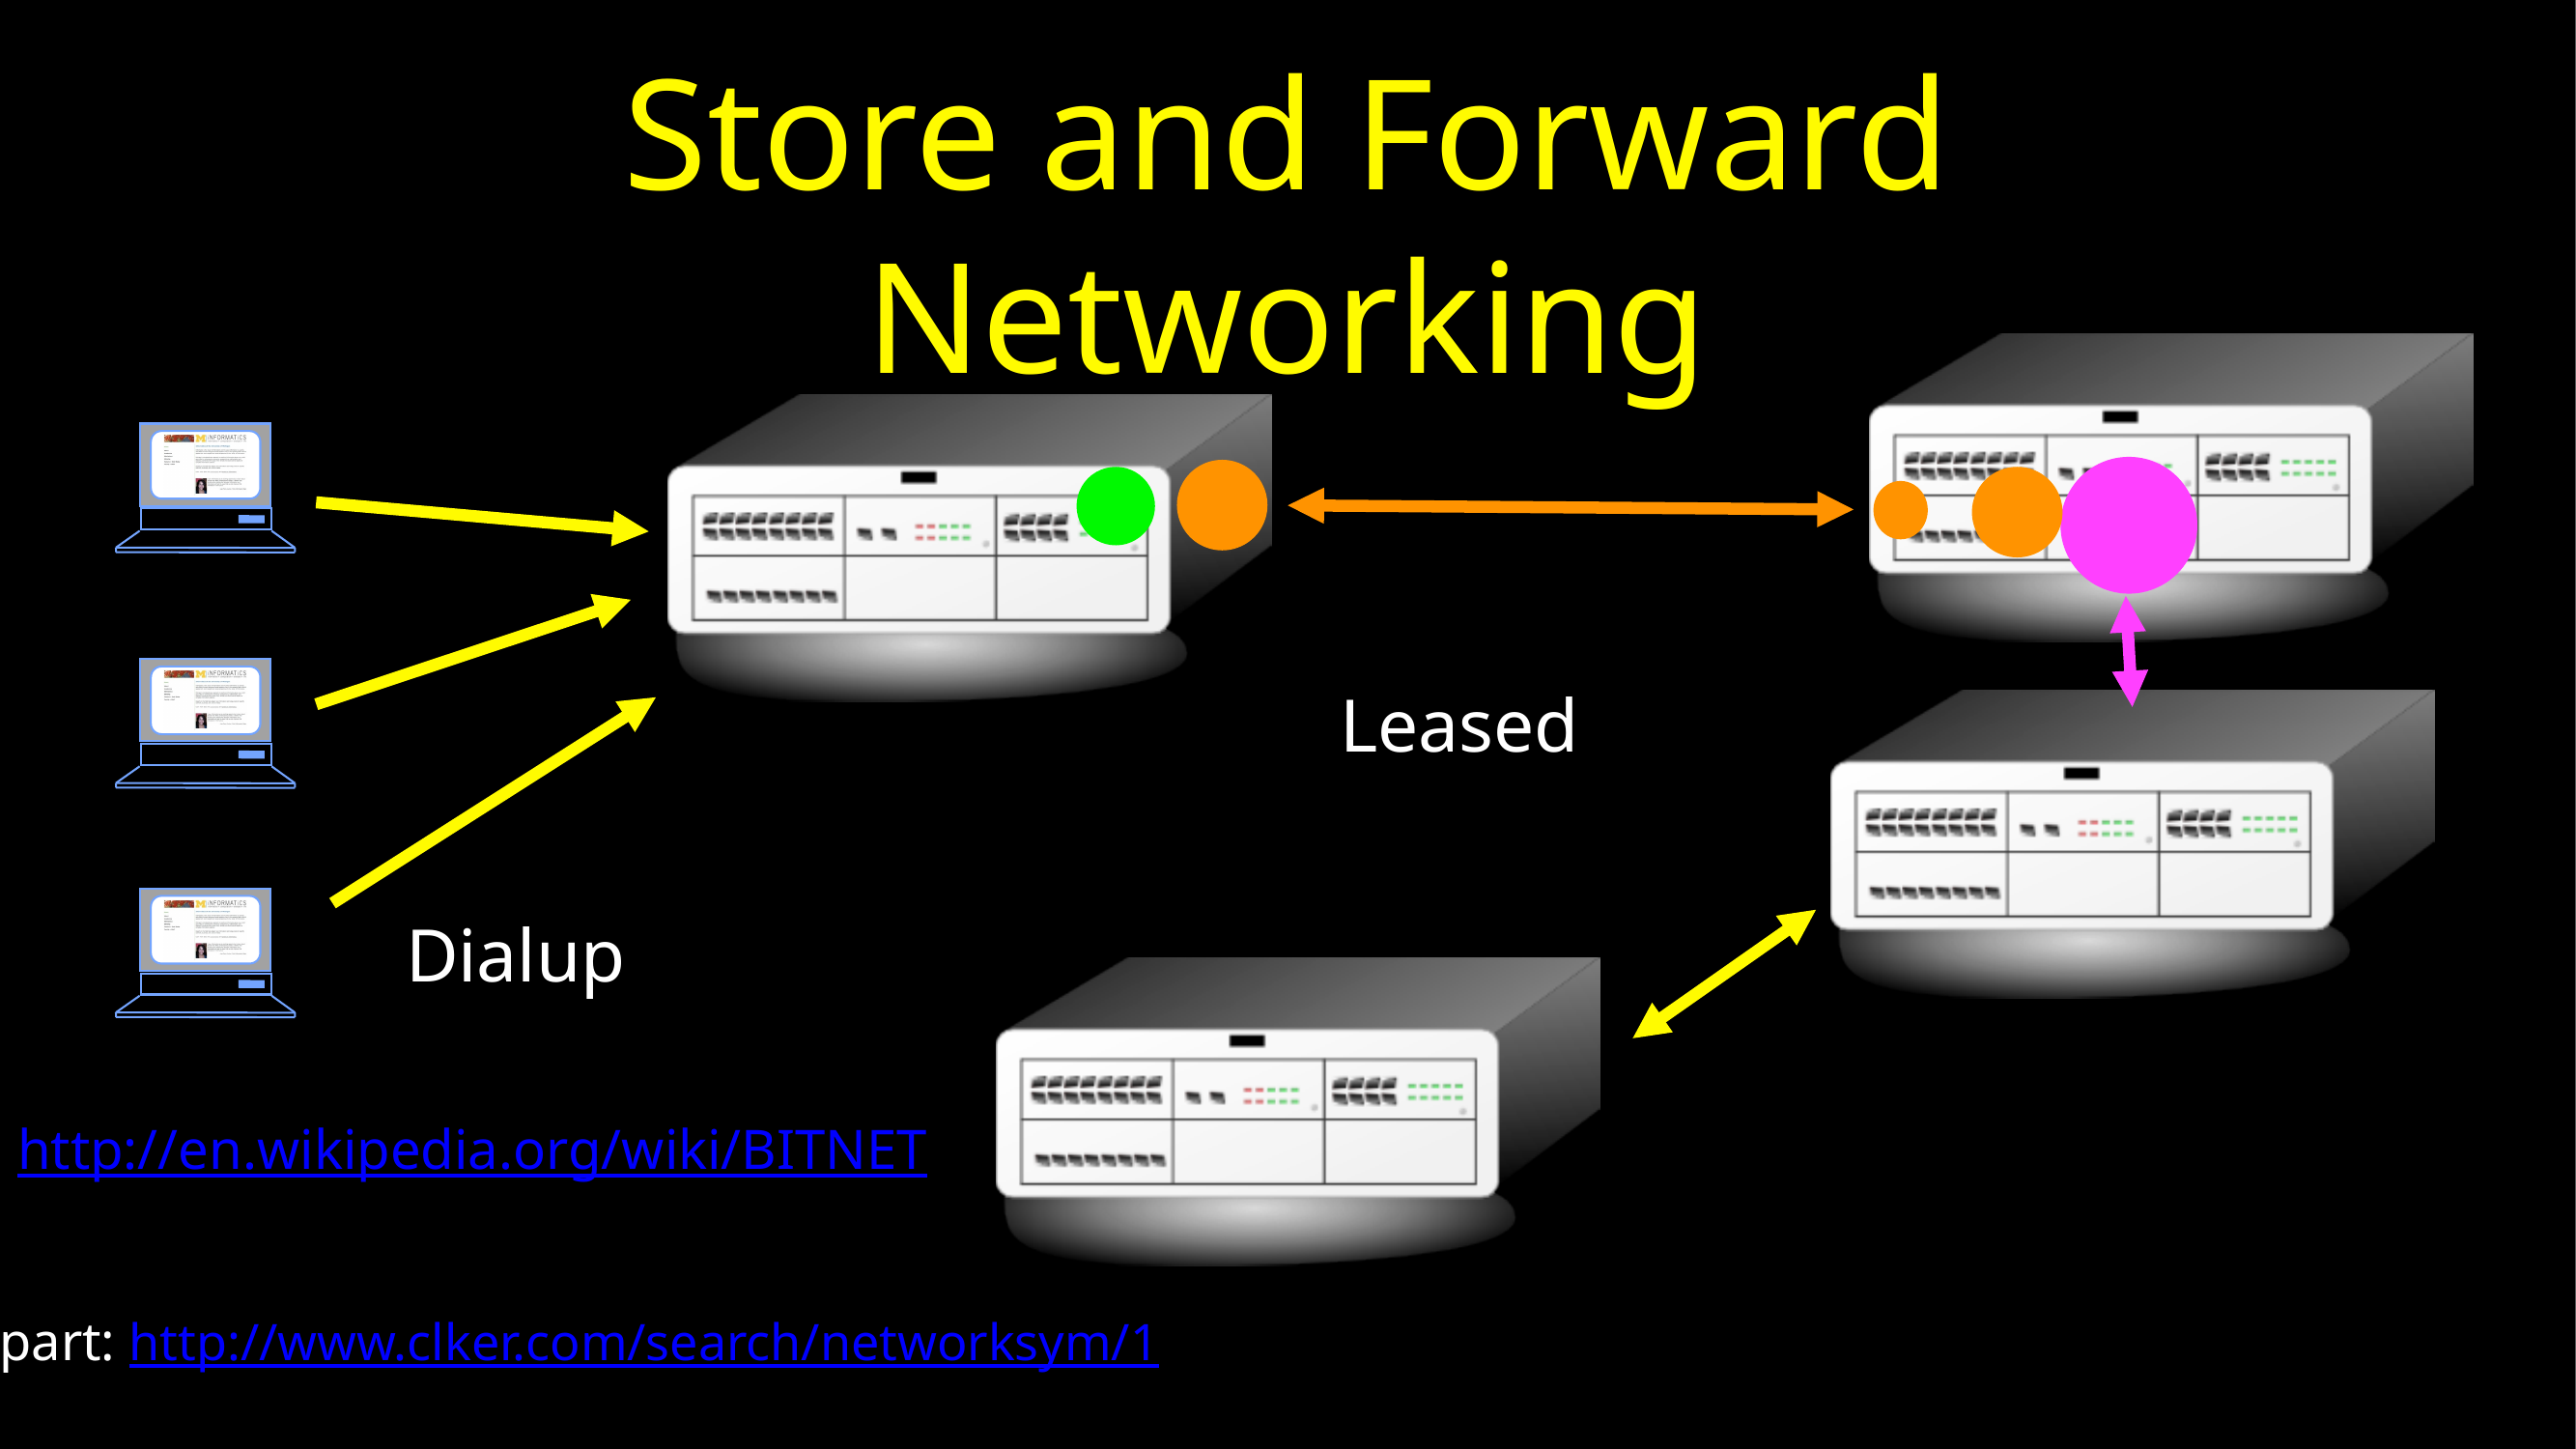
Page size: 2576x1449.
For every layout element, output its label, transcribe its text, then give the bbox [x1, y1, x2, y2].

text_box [115, 888, 296, 1018]
picture [667, 393, 1272, 703]
title Store and Forward Networking [183, 38, 2392, 404]
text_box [115, 423, 296, 554]
text_box Clipart: http://www.clker.com/search/networksym/1 [0, 1299, 1168, 1385]
text_box [1288, 499, 1854, 516]
text_box Leased [1331, 671, 1588, 776]
text_box [1632, 909, 1817, 1038]
picture [996, 957, 1600, 1266]
picture [1830, 690, 2436, 999]
text_box [316, 597, 632, 705]
picture [1869, 333, 2474, 642]
text_box http://en.wikipedia.org/wiki/BITNET [0, 1107, 949, 1198]
text_box [316, 501, 649, 537]
text_box Dialup [397, 901, 635, 1005]
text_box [115, 658, 296, 788]
text_box [332, 696, 657, 904]
